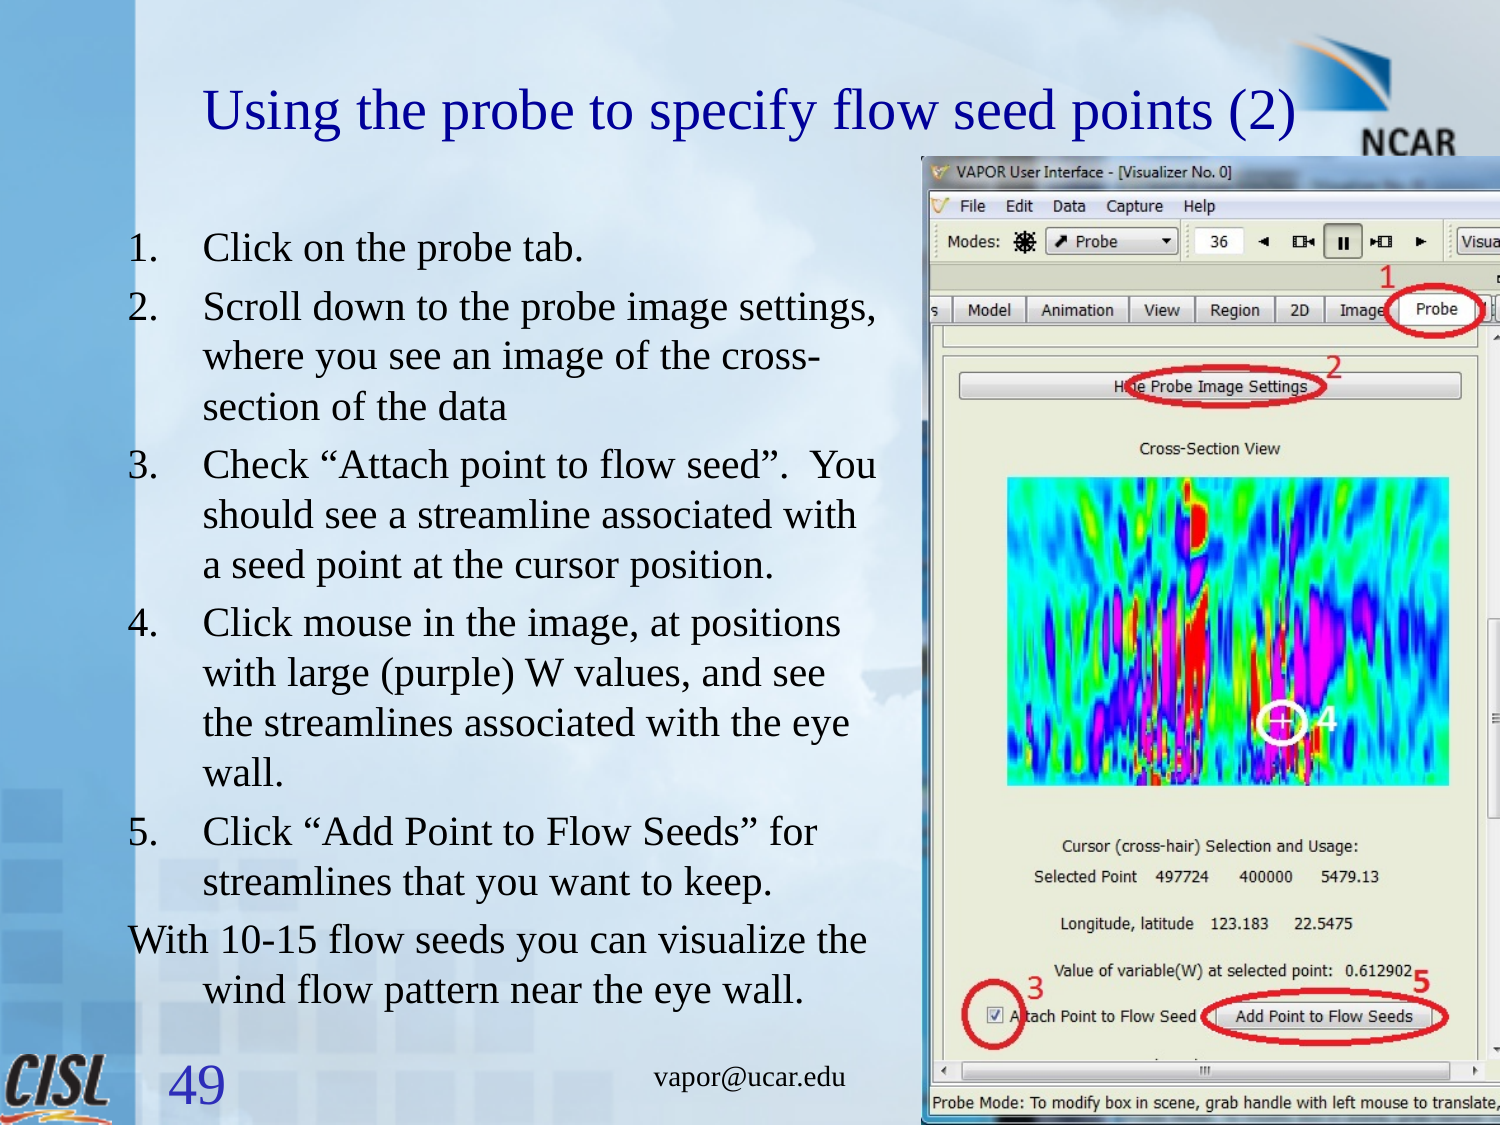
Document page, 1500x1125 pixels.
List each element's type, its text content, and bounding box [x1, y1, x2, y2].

picture [0, 0, 1500, 1125]
slide_number 49 [135, 1037, 242, 1125]
list Click on the probe tab. Scroll down to the probe image settings, where you see an image of the cross-section of the data Check “Attach point to flow seed”. You should see a streamline associated with a seed point at the cursor position. Click mouse in the image, at positions with large (purple) W values, and see the streamlines associated with the eye wall. Click “Add Point to Flow Seeds” for streamlines that you want to keep. With 10-15 flow seeds you can visualize the wind flow pattern near the eye wall. [112, 212, 900, 1038]
title Using the probe to specify flow seed points (2) [112, 12, 1388, 200]
footer vapor@ucar.edu [512, 1049, 915, 1101]
